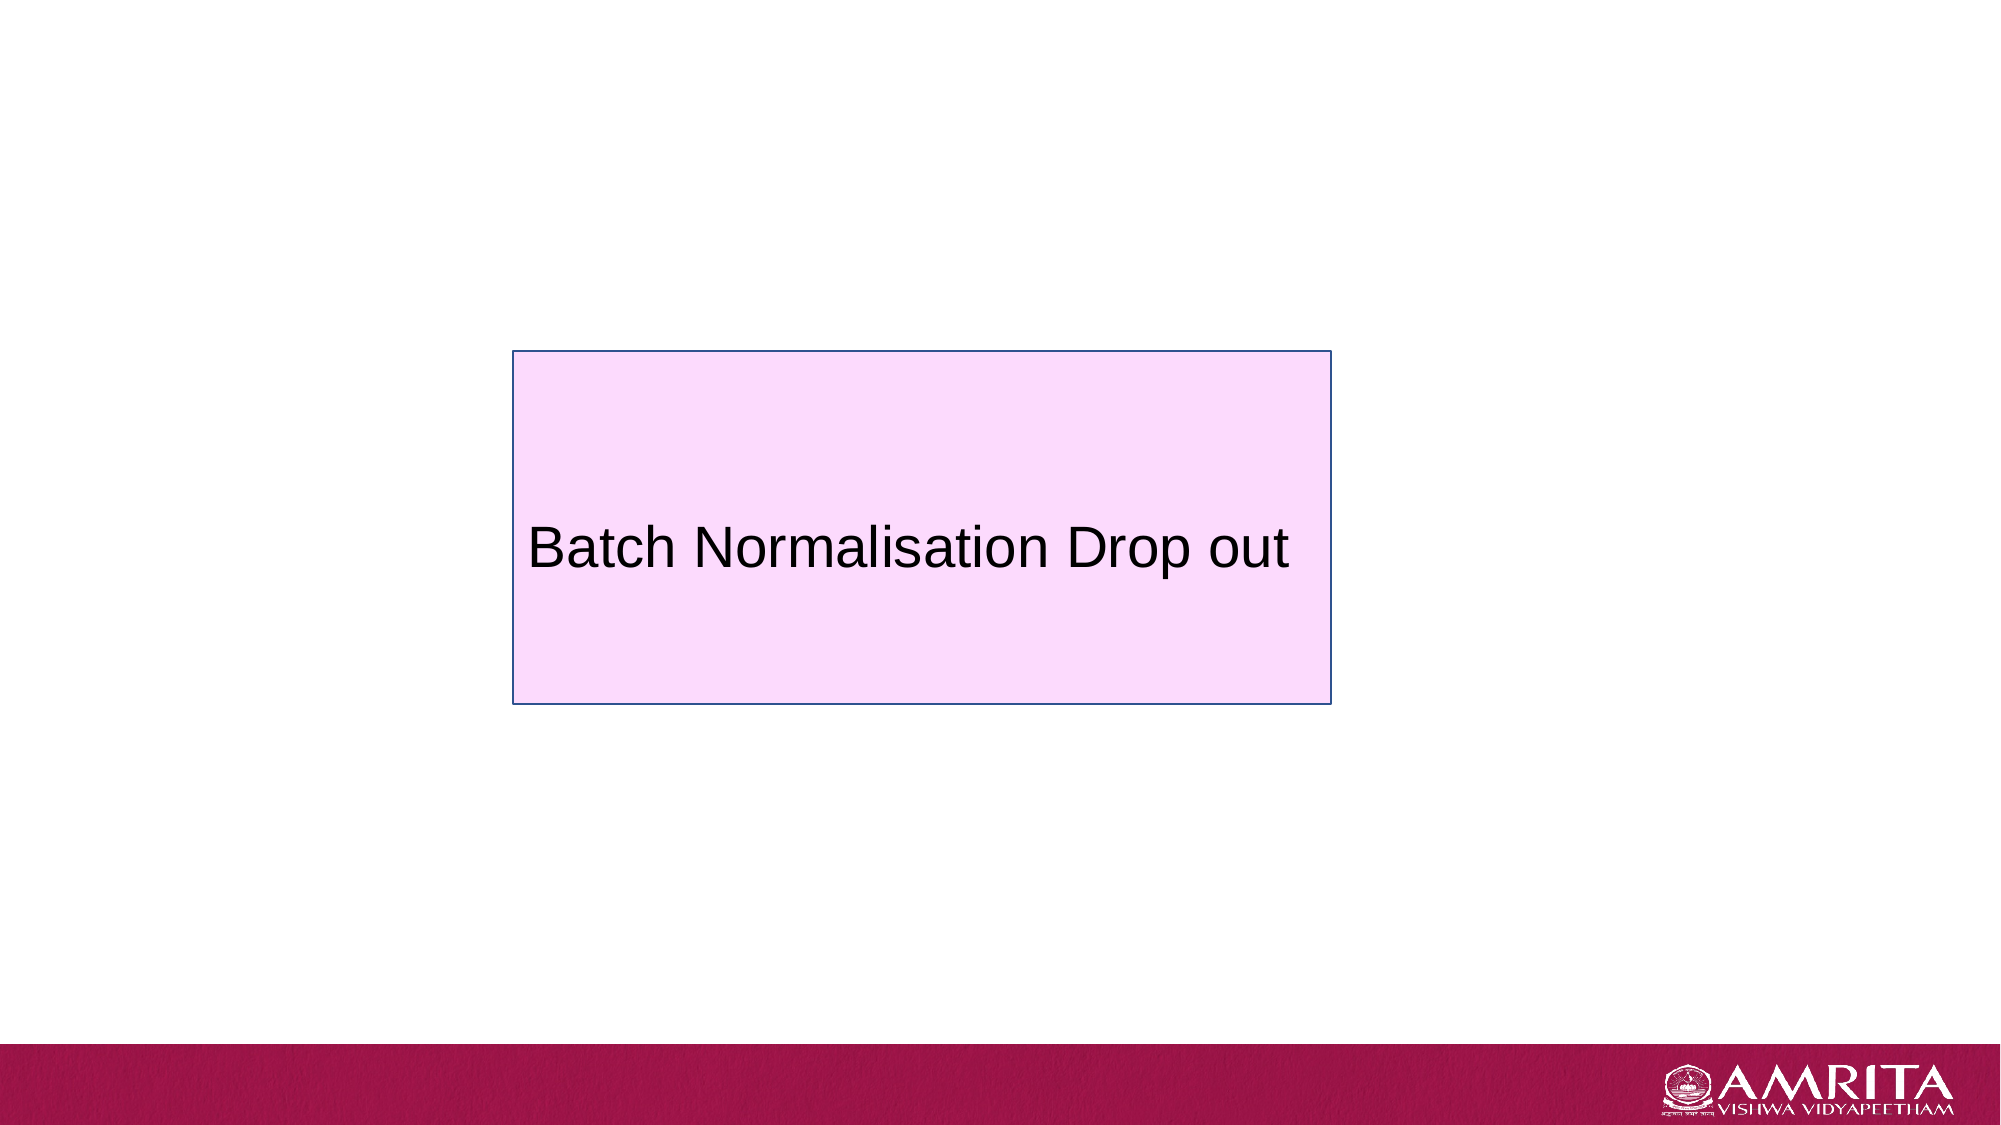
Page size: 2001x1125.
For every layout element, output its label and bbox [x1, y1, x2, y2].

text_box [512, 349, 1332, 705]
picture [0, 1044, 2001, 1125]
